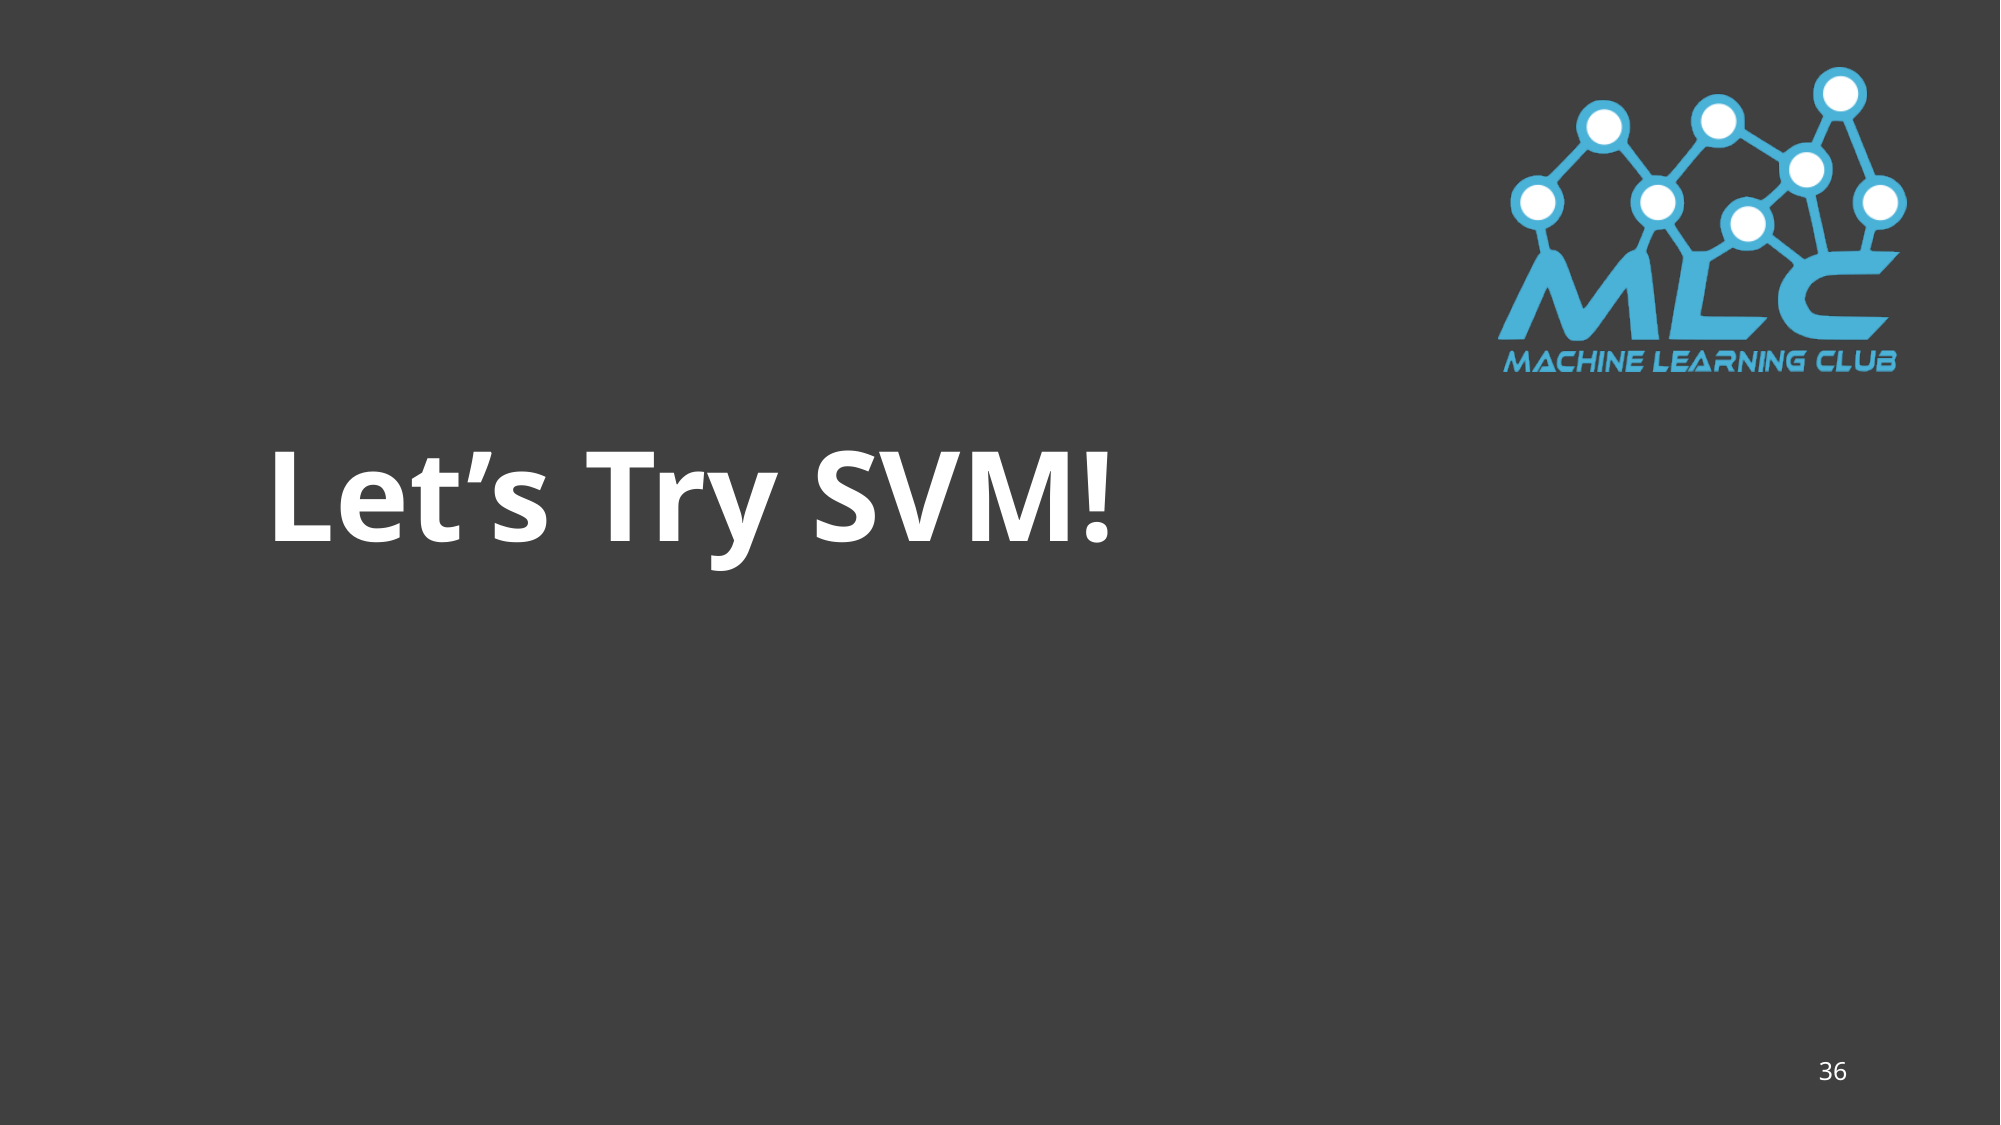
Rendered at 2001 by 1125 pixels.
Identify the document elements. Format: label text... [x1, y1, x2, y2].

picture [1498, 67, 1907, 372]
title Let’s Try SVM! [249, 184, 1526, 576]
slide_number 36 [1412, 1042, 1863, 1103]
